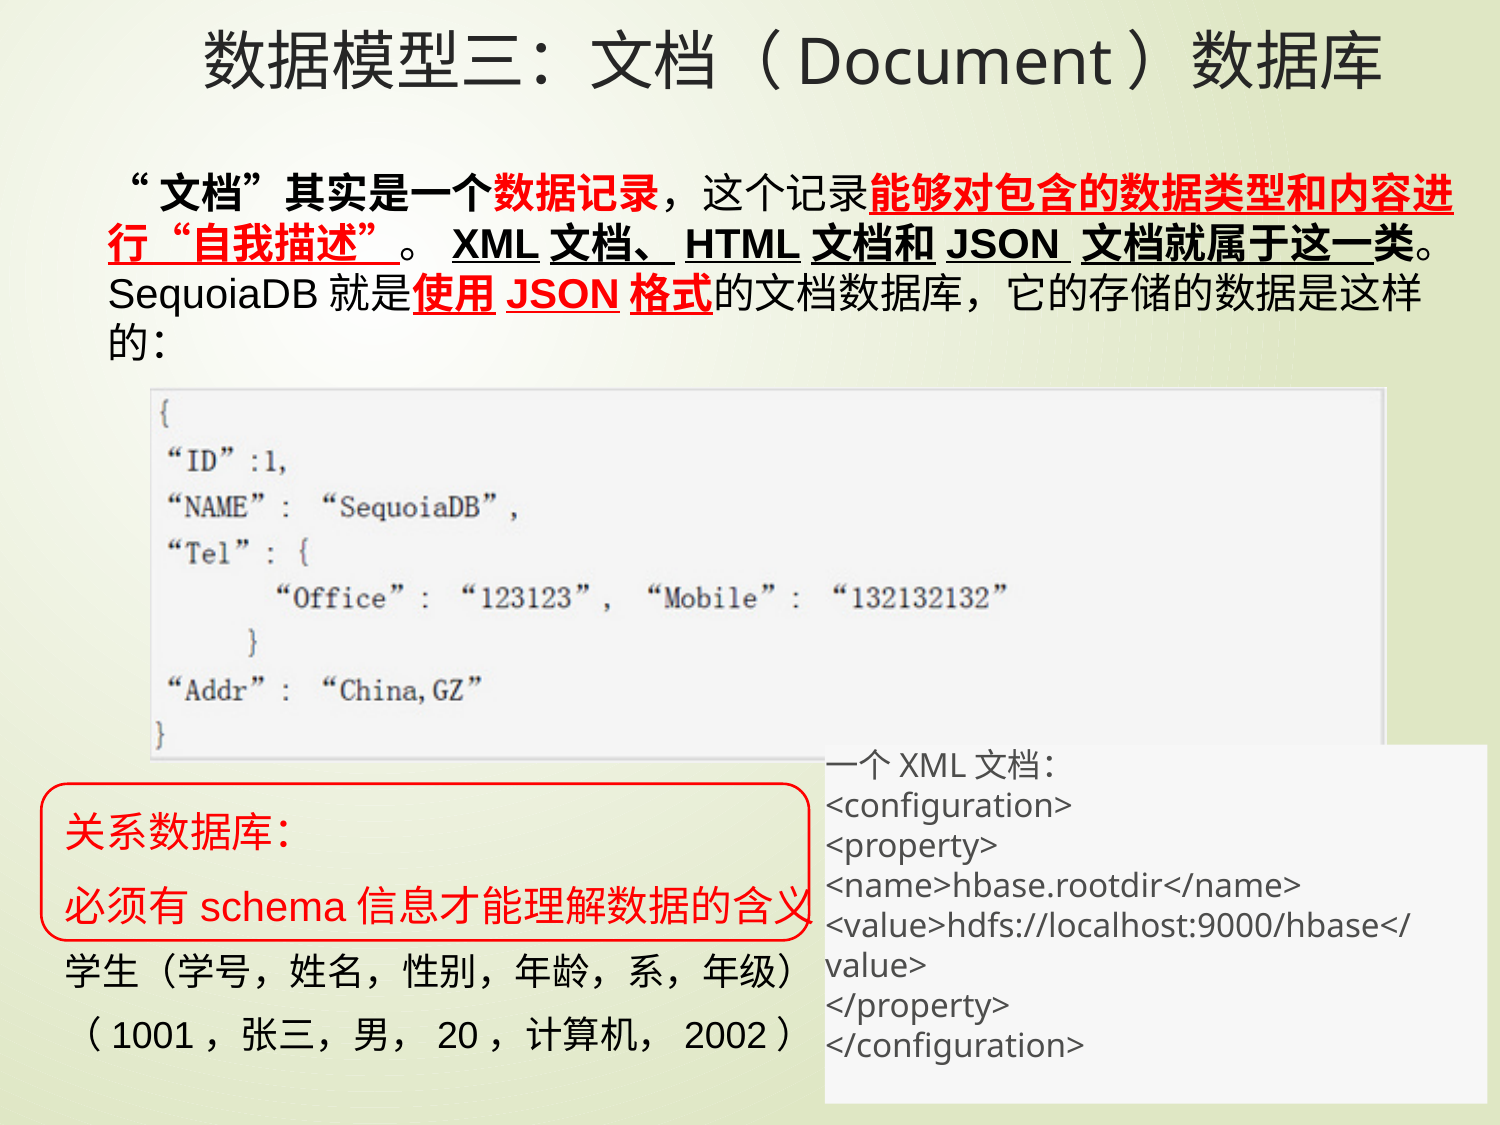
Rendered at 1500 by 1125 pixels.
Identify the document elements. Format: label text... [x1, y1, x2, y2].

title 数据模型三：文档（Document）数据库 [187, 12, 1500, 163]
text_box 关系数据库： 必须有schema信息才能理解数据的含义 学生（学号，姓名，性别，年龄，系，年级） （1001，张三，男，20，计算机，2002） [0, 783, 824, 1064]
text_box [39, 782, 811, 942]
picture [149, 387, 1387, 763]
text_box “文档”其实是一个数据记录，这个记录能够对包含的数据类型和内容进行“自我描述”。XML文档、HTML文档和JSON 文档就属于这一类。SequoiaDB就是使用JSON格式的文档数据库，它的存储的数据是这样的： [93, 159, 1488, 375]
text_box 一个XML文档： <configuration> <property> <name>hbase.rootdir</name> <value>hdfs://localhost:9000/hbase</value> </property> </configuration> [824, 744, 1488, 1104]
